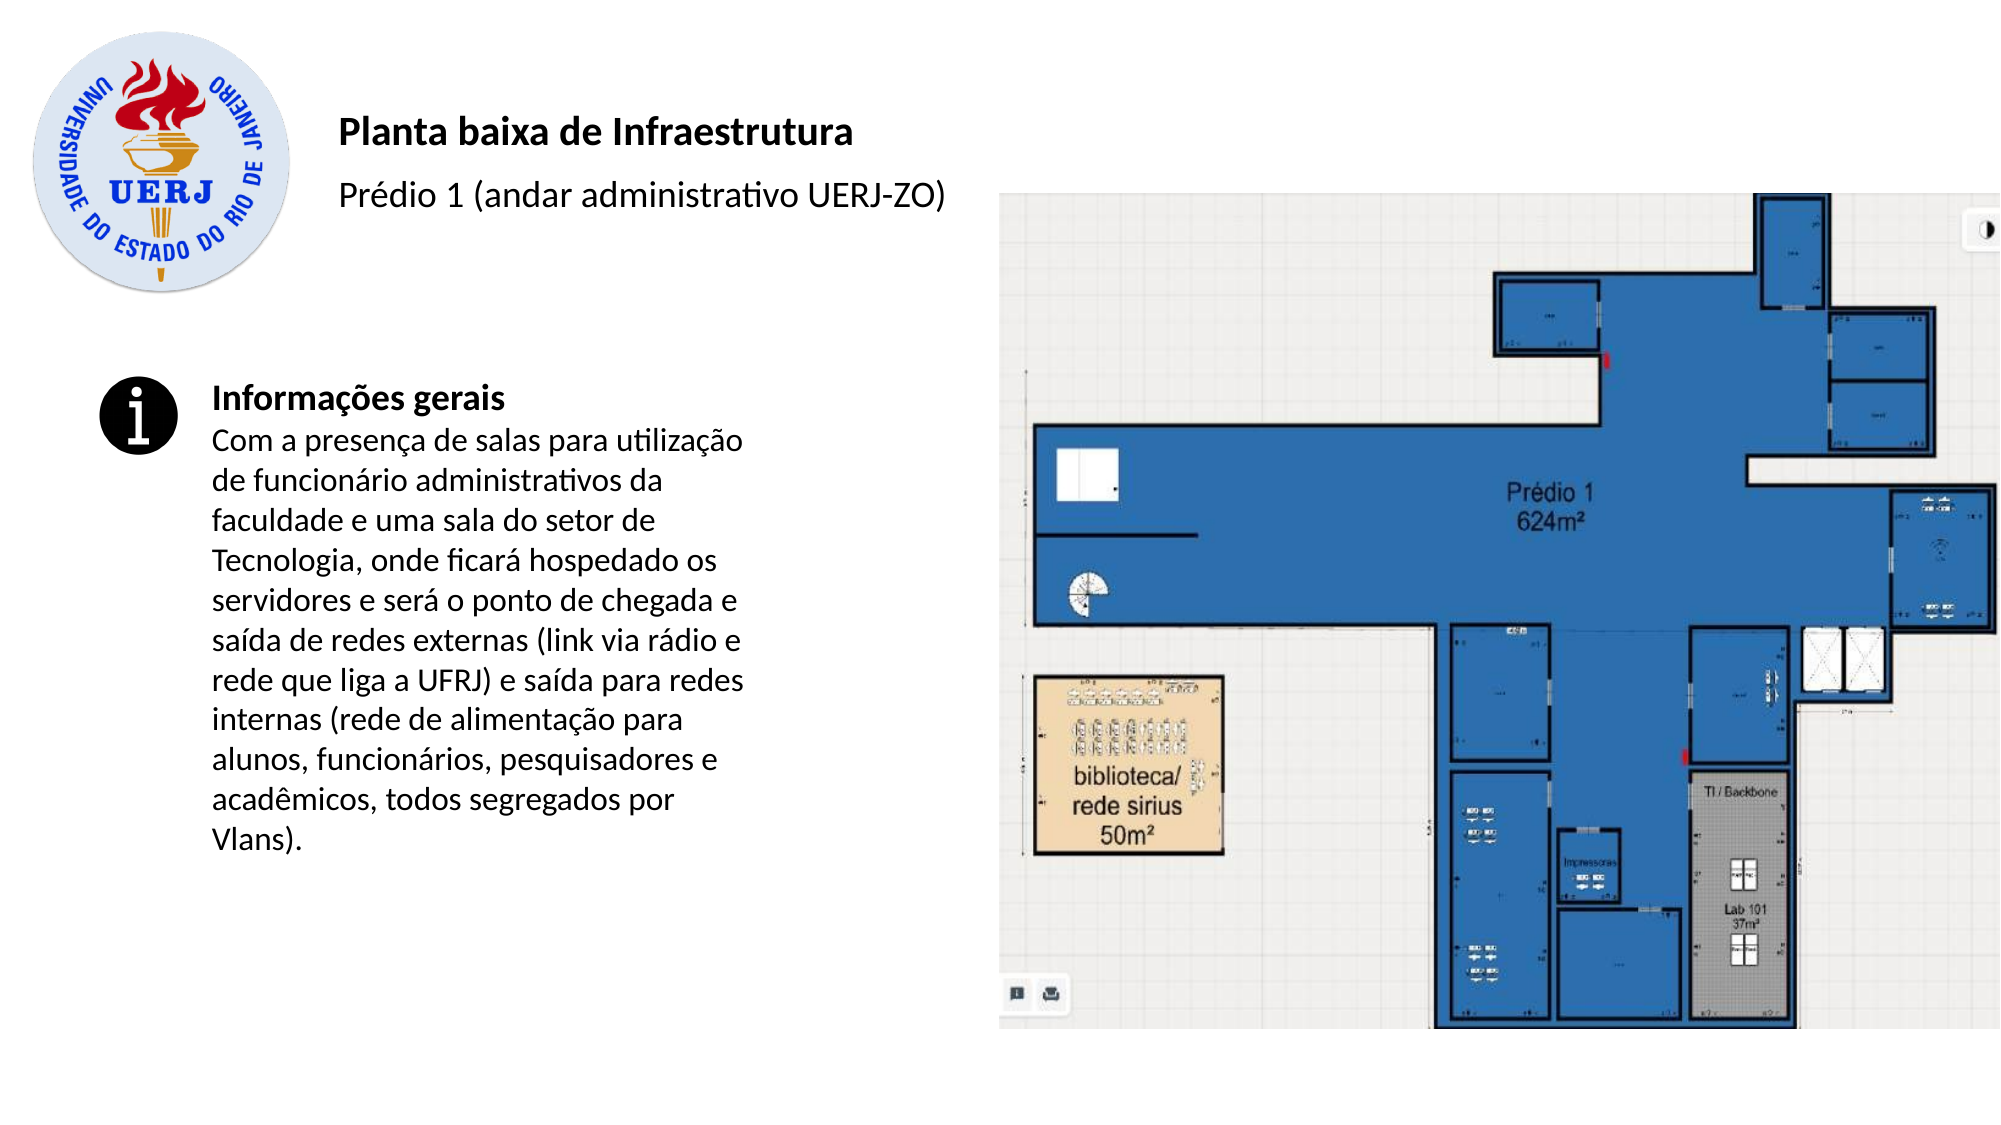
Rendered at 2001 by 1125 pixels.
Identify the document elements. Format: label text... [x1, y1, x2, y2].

picture [89, 366, 188, 465]
picture [999, 193, 2000, 1029]
picture [30, 30, 292, 296]
text_box Prédio 1 (andar administrativo UERJ-ZO) [323, 162, 1242, 223]
text_box Informações gerais Com a presença de salas para utilização de funcionário administrativos da faculdade e uma sala do setor de Tecnologia, onde ficará hospedado os servidores e será o ponto de chegada e saída de redes externas (link via rádio e rede que liga a UFRJ) e saída para redes internas (rede de alimentação para alunos, funcionários, pesquisadores e acadêmicos, todos segregados por Vlans). [197, 365, 766, 865]
text_box Planta baixa de Infraestrutura [323, 96, 1242, 162]
